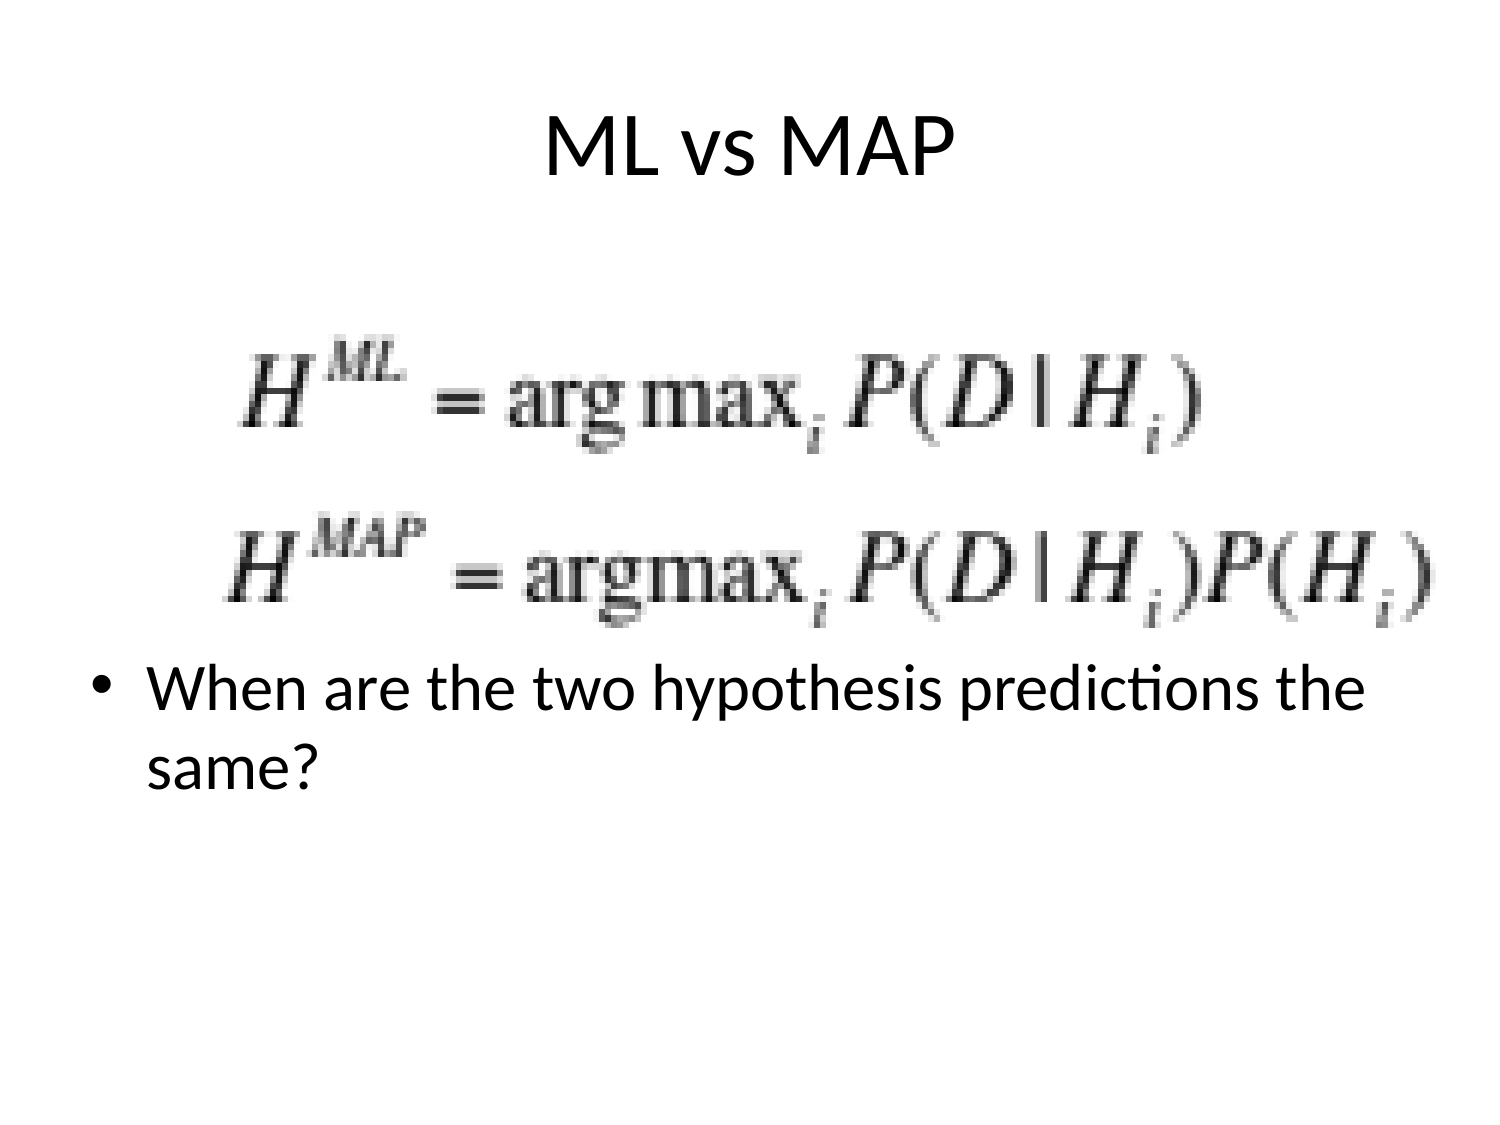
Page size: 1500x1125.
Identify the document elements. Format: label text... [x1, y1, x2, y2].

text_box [210, 491, 1436, 643]
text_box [225, 314, 1214, 469]
title ML vs MAP [75, 45, 1425, 233]
list When are the two hypothesis predictions the same? [75, 262, 1425, 1005]
